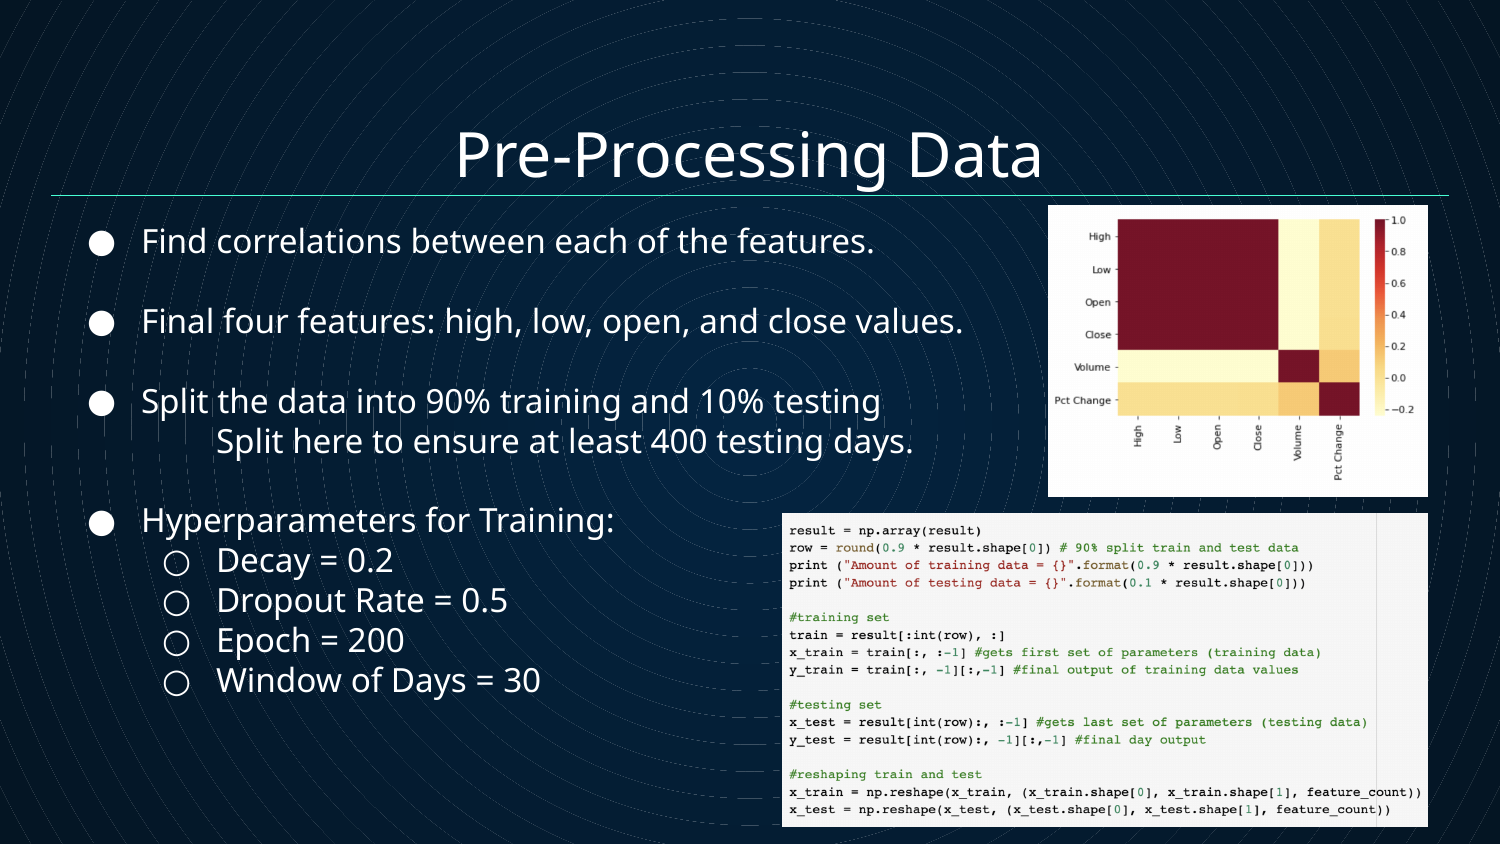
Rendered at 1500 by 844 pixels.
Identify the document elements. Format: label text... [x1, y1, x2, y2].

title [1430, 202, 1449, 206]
picture [782, 512, 1428, 828]
title Pre-Processing Data [51, 105, 1449, 195]
picture [1048, 204, 1428, 498]
subtitle Find correlations between each of the features. Final four features: high, low, open, and close values. Split the data into 90% training and 10% testing Split here to ensure at least 400 testing days. Hyperparameters for Training: Decay = 0.2 Dropout Rate = 0.5 Epoch = 200 Window of Days = 30 [51, 205, 1032, 827]
